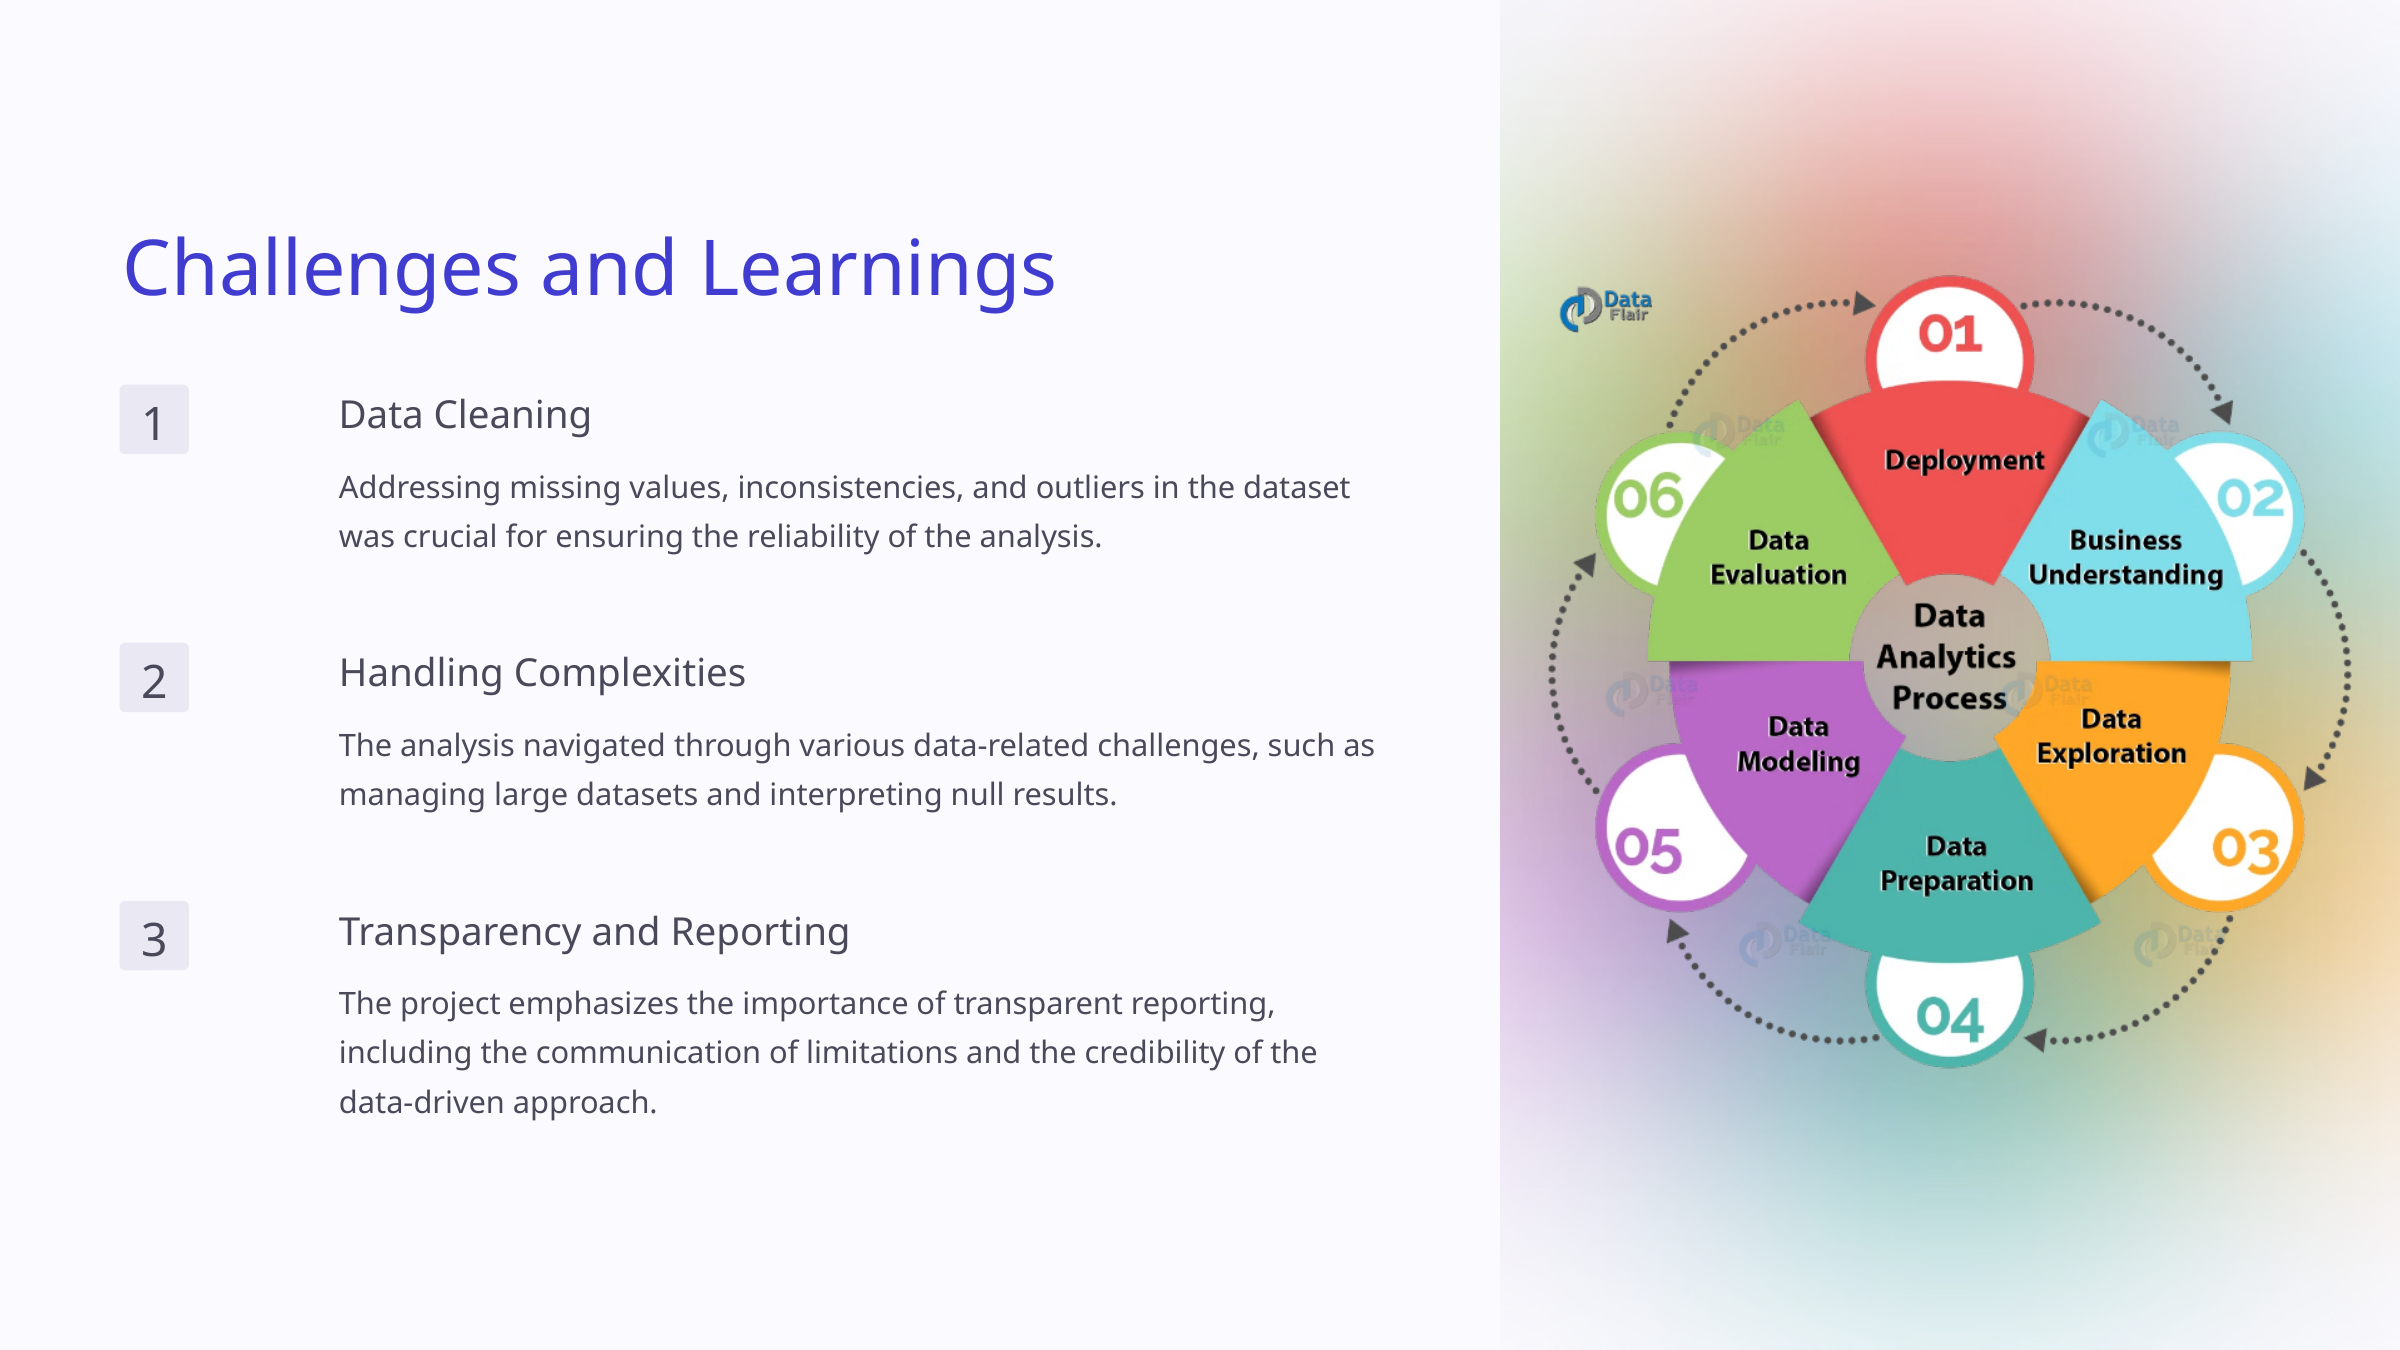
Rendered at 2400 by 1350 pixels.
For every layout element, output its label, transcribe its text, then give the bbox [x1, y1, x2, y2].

text_box The analysis navigated through various data-related challenges, such as managing large datasets and interpreting null results. [324, 705, 1392, 805]
text_box [119, 900, 189, 971]
text_box [0, 0, 1499, 1350]
text_box Handling Complexities [324, 638, 782, 688]
text_box Transparency and Reporting [324, 896, 891, 946]
picture [1499, 0, 2400, 1350]
text_box [119, 384, 189, 455]
text_box Addressing missing values, inconsistencies, and outliers in the dataset was crucial for ensuring the reliability of the analysis. [324, 447, 1392, 547]
text_box [119, 642, 189, 713]
text_box Data Cleaning [324, 380, 710, 430]
text_box 1 [143, 396, 165, 443]
text_box The project emphasizes the importance of transparent reporting, including the communication of limitations and the credibility of the data-driven approach. [324, 963, 1392, 1112]
text_box 3 [140, 912, 169, 959]
text_box 2 [140, 654, 169, 701]
text_box Challenges and Learnings [107, 207, 1125, 304]
